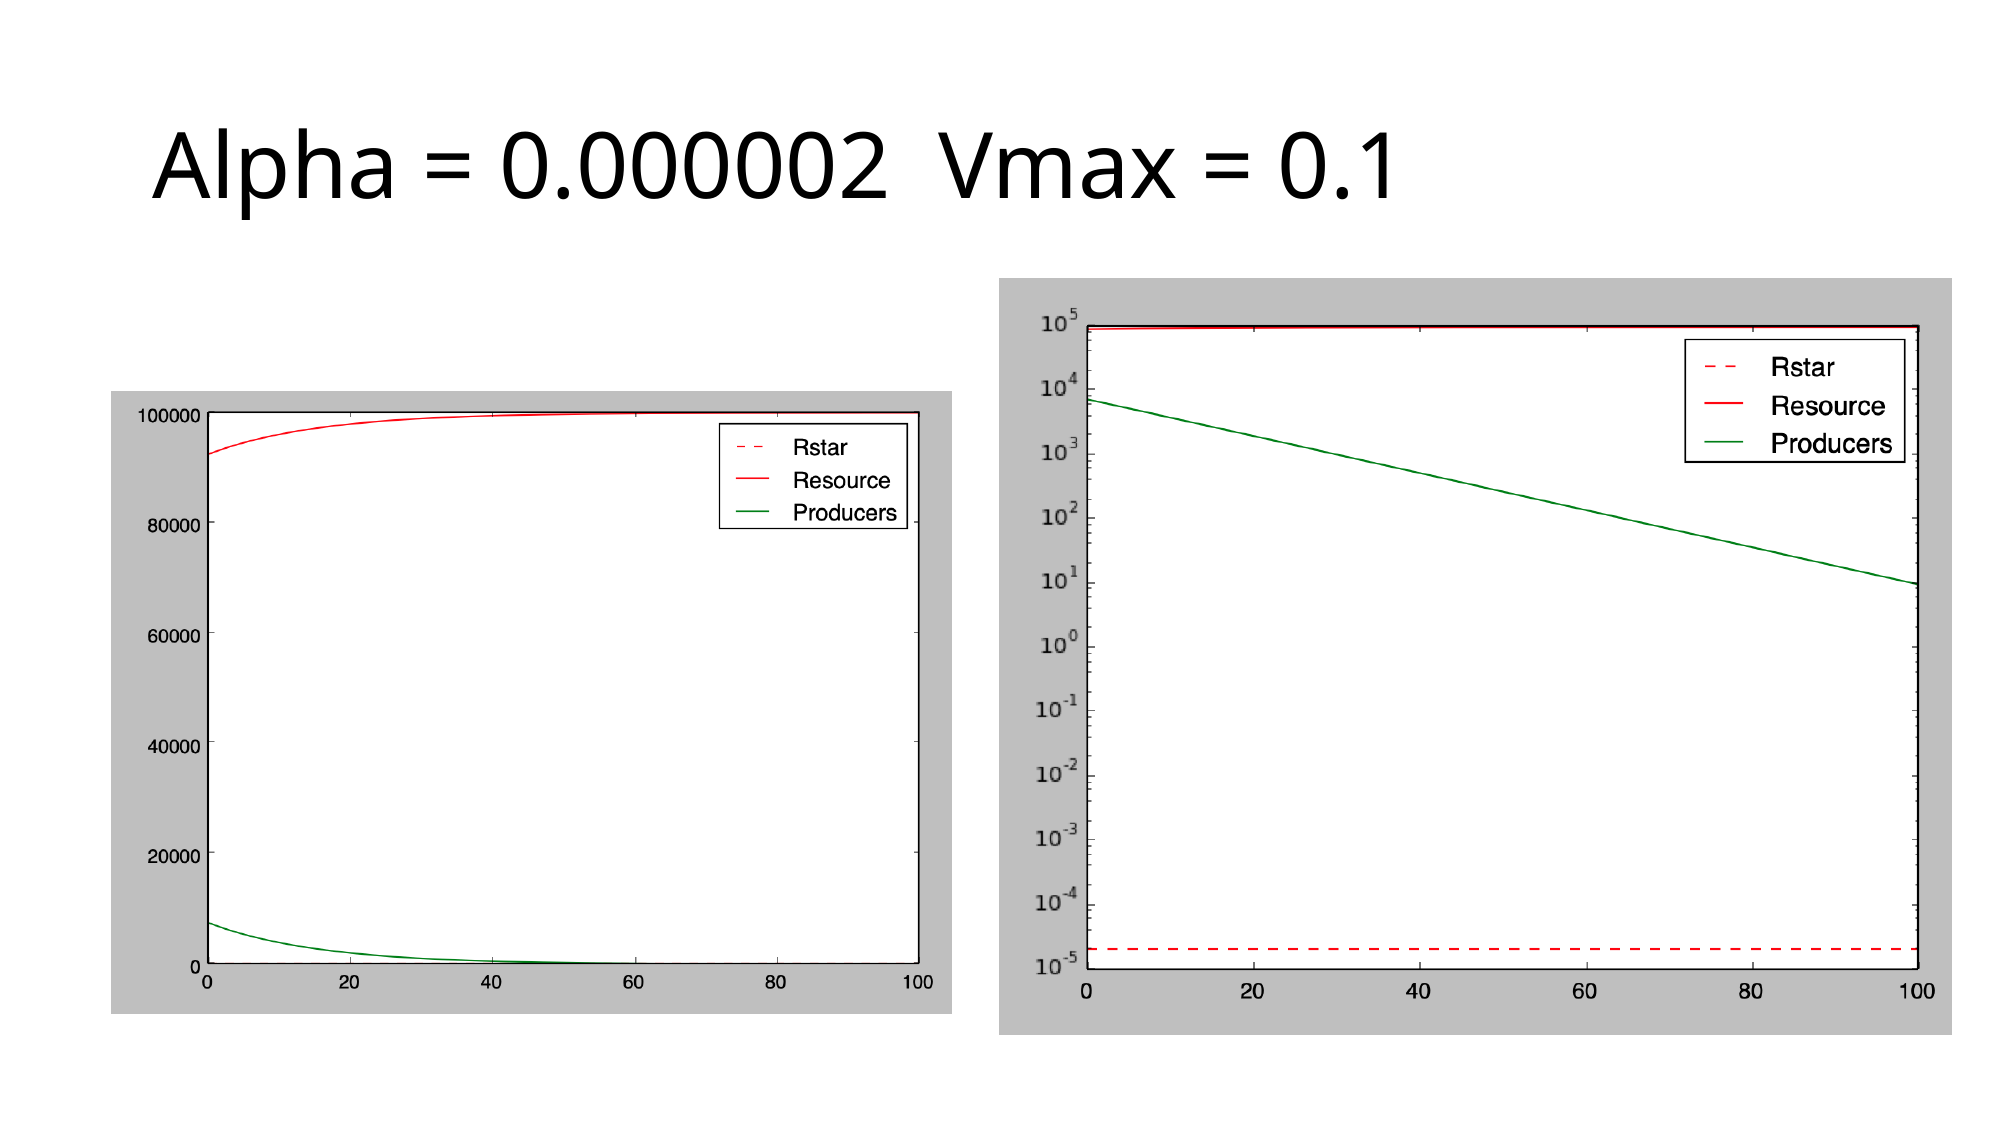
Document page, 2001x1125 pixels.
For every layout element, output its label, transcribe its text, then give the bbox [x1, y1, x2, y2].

picture [110, 391, 952, 1014]
picture [999, 278, 1952, 1035]
title Alpha = 0.000002 Vmax = 0.1 [137, 59, 1863, 278]
